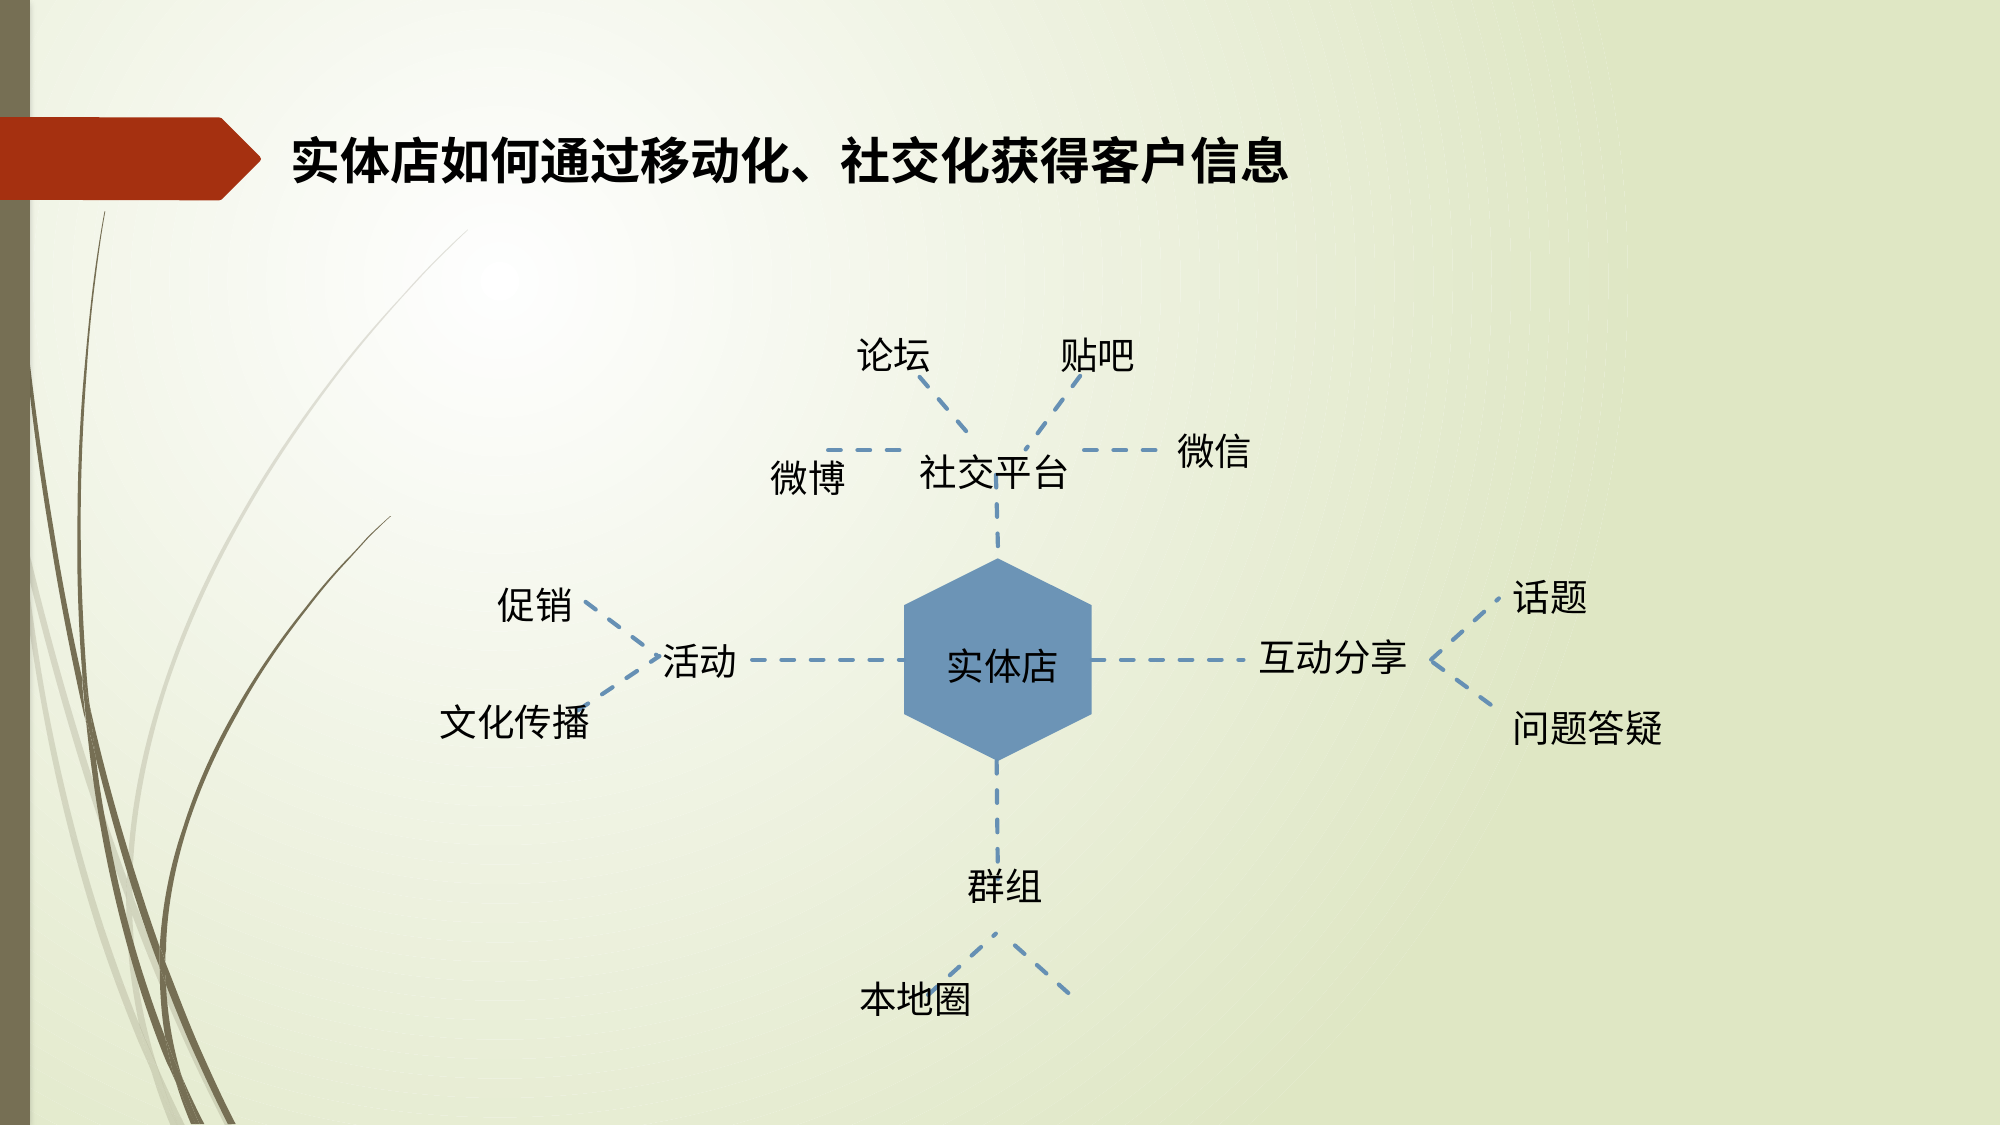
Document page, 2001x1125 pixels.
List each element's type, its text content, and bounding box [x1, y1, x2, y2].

text_box 活动 [662, 635, 738, 691]
text_box [1430, 598, 1499, 661]
text_box 微信 [1177, 424, 1252, 481]
text_box 微博 [770, 452, 846, 508]
text_box [590, 605, 659, 657]
text_box 社交平台 实体店 群组 本地圈 兴趣圈 [859, 445, 1131, 1031]
text_box [926, 385, 969, 434]
text_box 促销 文化传播 [439, 579, 590, 752]
text_box [1027, 385, 1075, 445]
text_box 话题 问题答疑 [1512, 570, 1663, 758]
text_box 贴吧 [1060, 329, 1136, 385]
text_box [1432, 661, 1499, 711]
text_box 互动分享 [1258, 631, 1409, 687]
text_box 实体店如何通过移动化、社交化获得客户信息 [290, 125, 1291, 197]
text_box 论坛 [856, 329, 932, 385]
